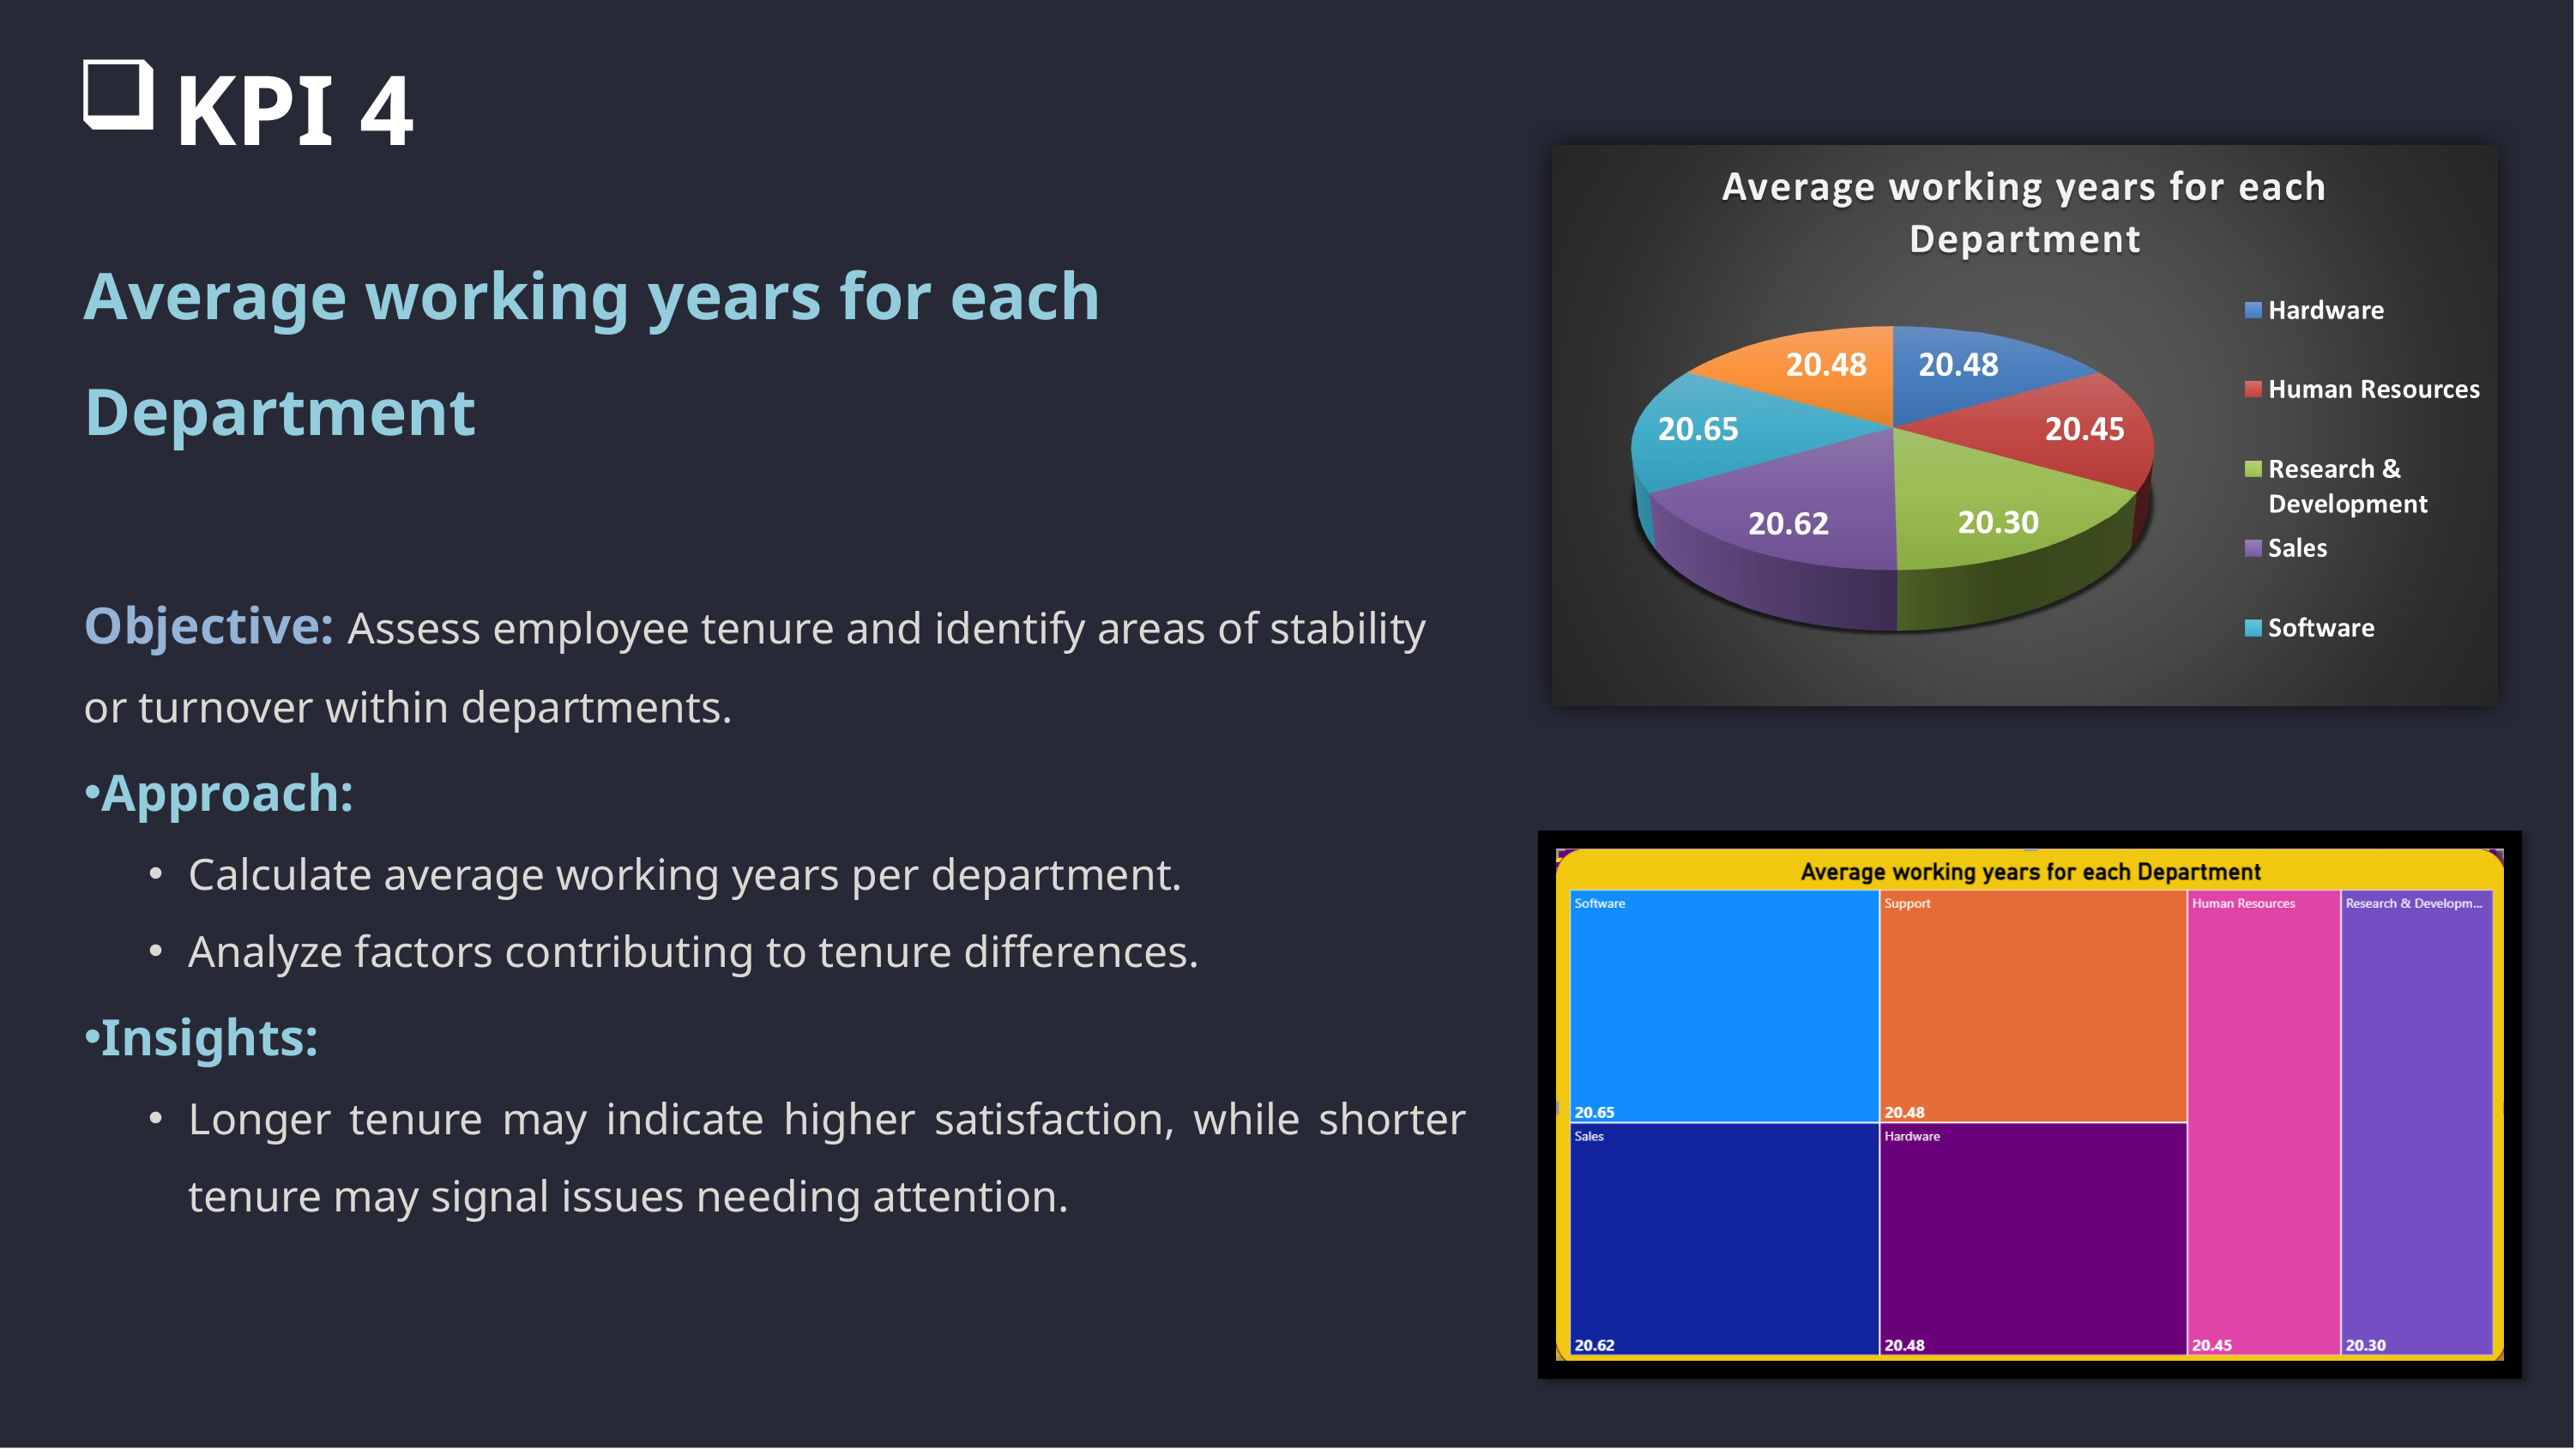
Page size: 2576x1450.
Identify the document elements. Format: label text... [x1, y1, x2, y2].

picture [1552, 145, 2498, 707]
picture [1555, 848, 2505, 1362]
title KPI 4 [75, 49, 2543, 166]
text_box Average working years for each Department Objective: Assess employee tenure and identify areas of stability or turnover within departments. Approach: Calculate average working years per department. Analyze factors contributing to tenure differences. Insights: Longer tenure may indicate higher satisfaction, while shorter tenure may signal issues needing attention. [71, 209, 1481, 1227]
